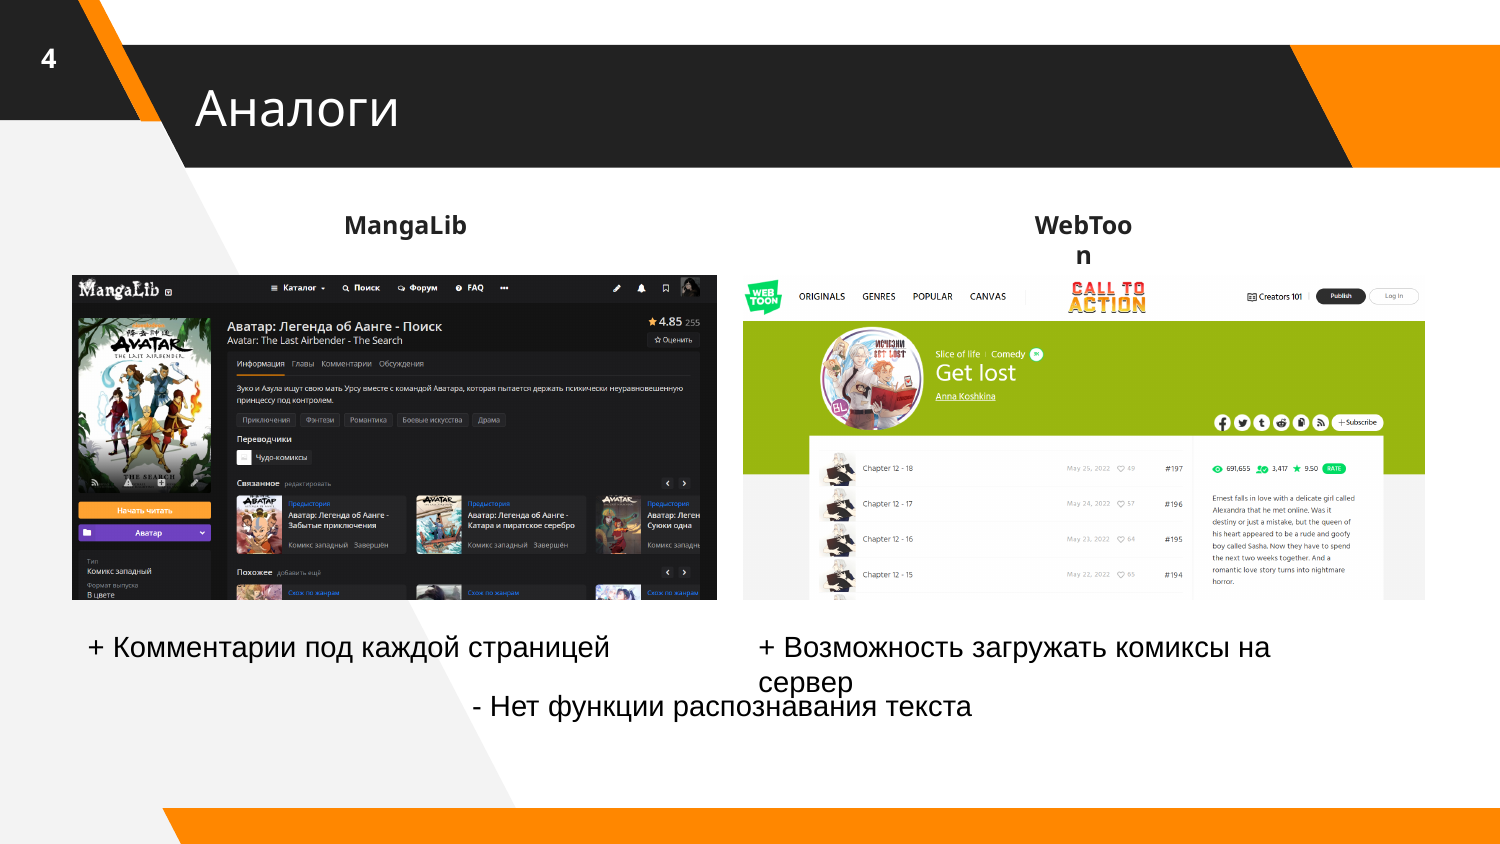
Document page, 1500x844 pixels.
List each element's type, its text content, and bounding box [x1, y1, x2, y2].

slide_number 4 [0, 0, 98, 121]
picture [72, 274, 717, 601]
title Аналоги [180, 44, 1424, 168]
text_box - Нет функции распознавания текста [457, 672, 1003, 756]
list WebToon [1011, 195, 1156, 273]
list MangaLib [292, 195, 520, 273]
text_box + Возможность загружать комиксы на сервер [743, 612, 1388, 696]
text_box + Комментарии под каждой страницей [72, 612, 717, 696]
picture [743, 274, 1425, 601]
